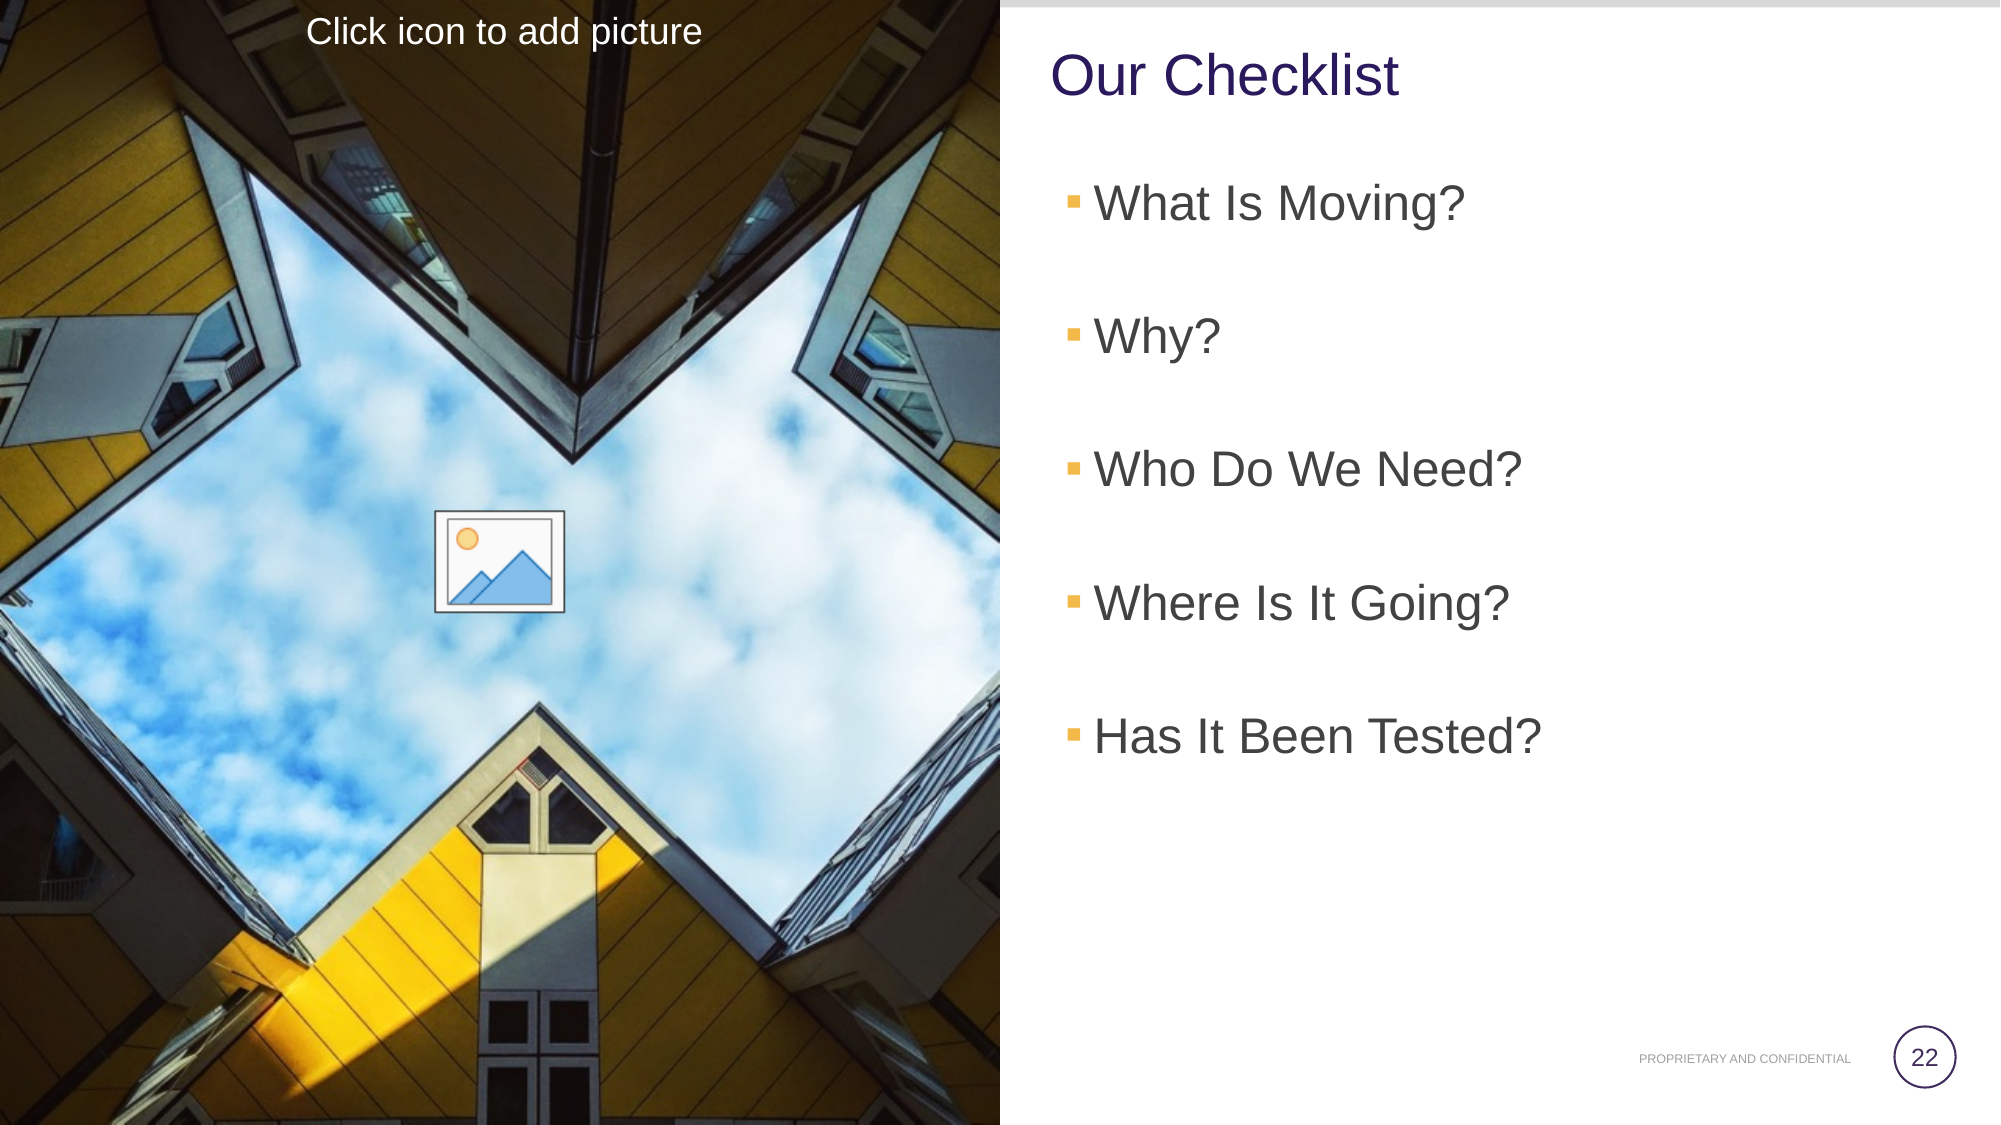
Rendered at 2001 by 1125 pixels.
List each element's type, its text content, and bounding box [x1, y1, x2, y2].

title Our Checklist [1050, 37, 1908, 132]
picture [0, 0, 1000, 1125]
list What Is Moving? Why? Who Do We Need? Where Is It Going? Has It Been Tested? [1050, 165, 1908, 994]
